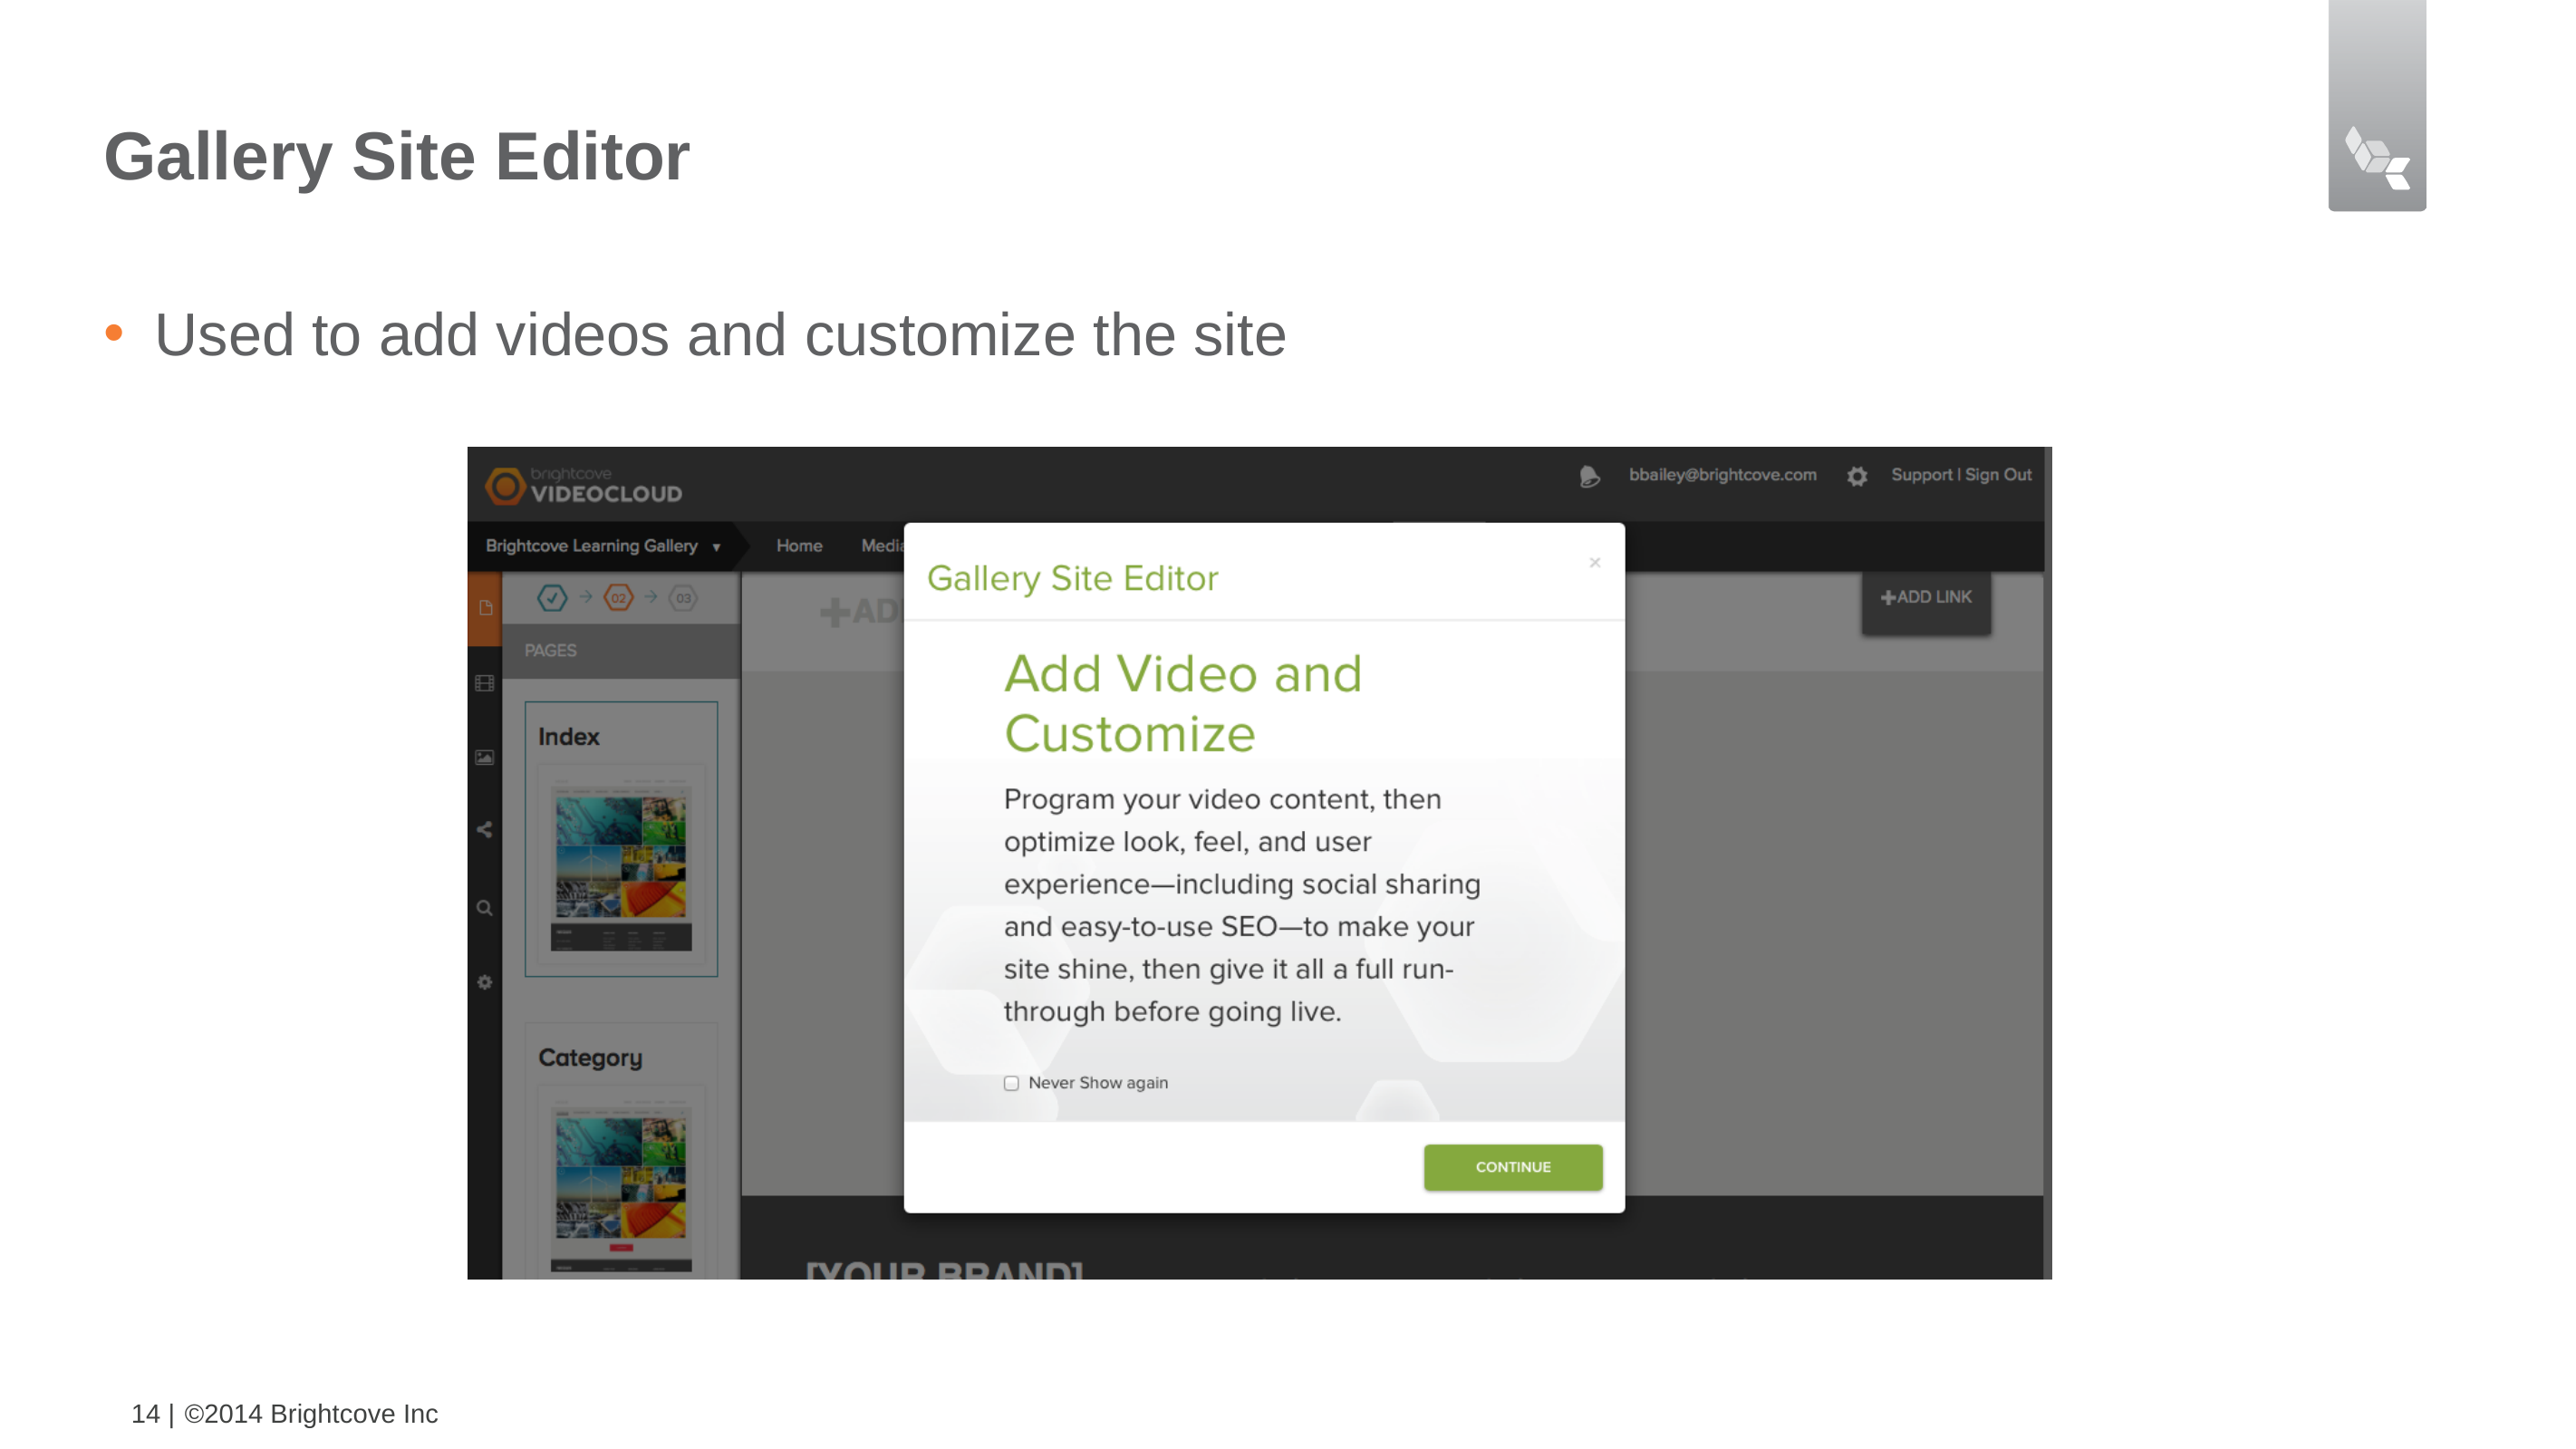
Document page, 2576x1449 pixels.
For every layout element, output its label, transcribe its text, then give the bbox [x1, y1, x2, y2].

title Gallery Site Editor [80, 44, 2270, 260]
footer ©2014 Brightcove Inc [189, 1374, 988, 1449]
slide_number 14 | [88, 1374, 189, 1449]
picture [468, 447, 2052, 1280]
list Used to add videos and customize the site [80, 284, 2441, 1302]
